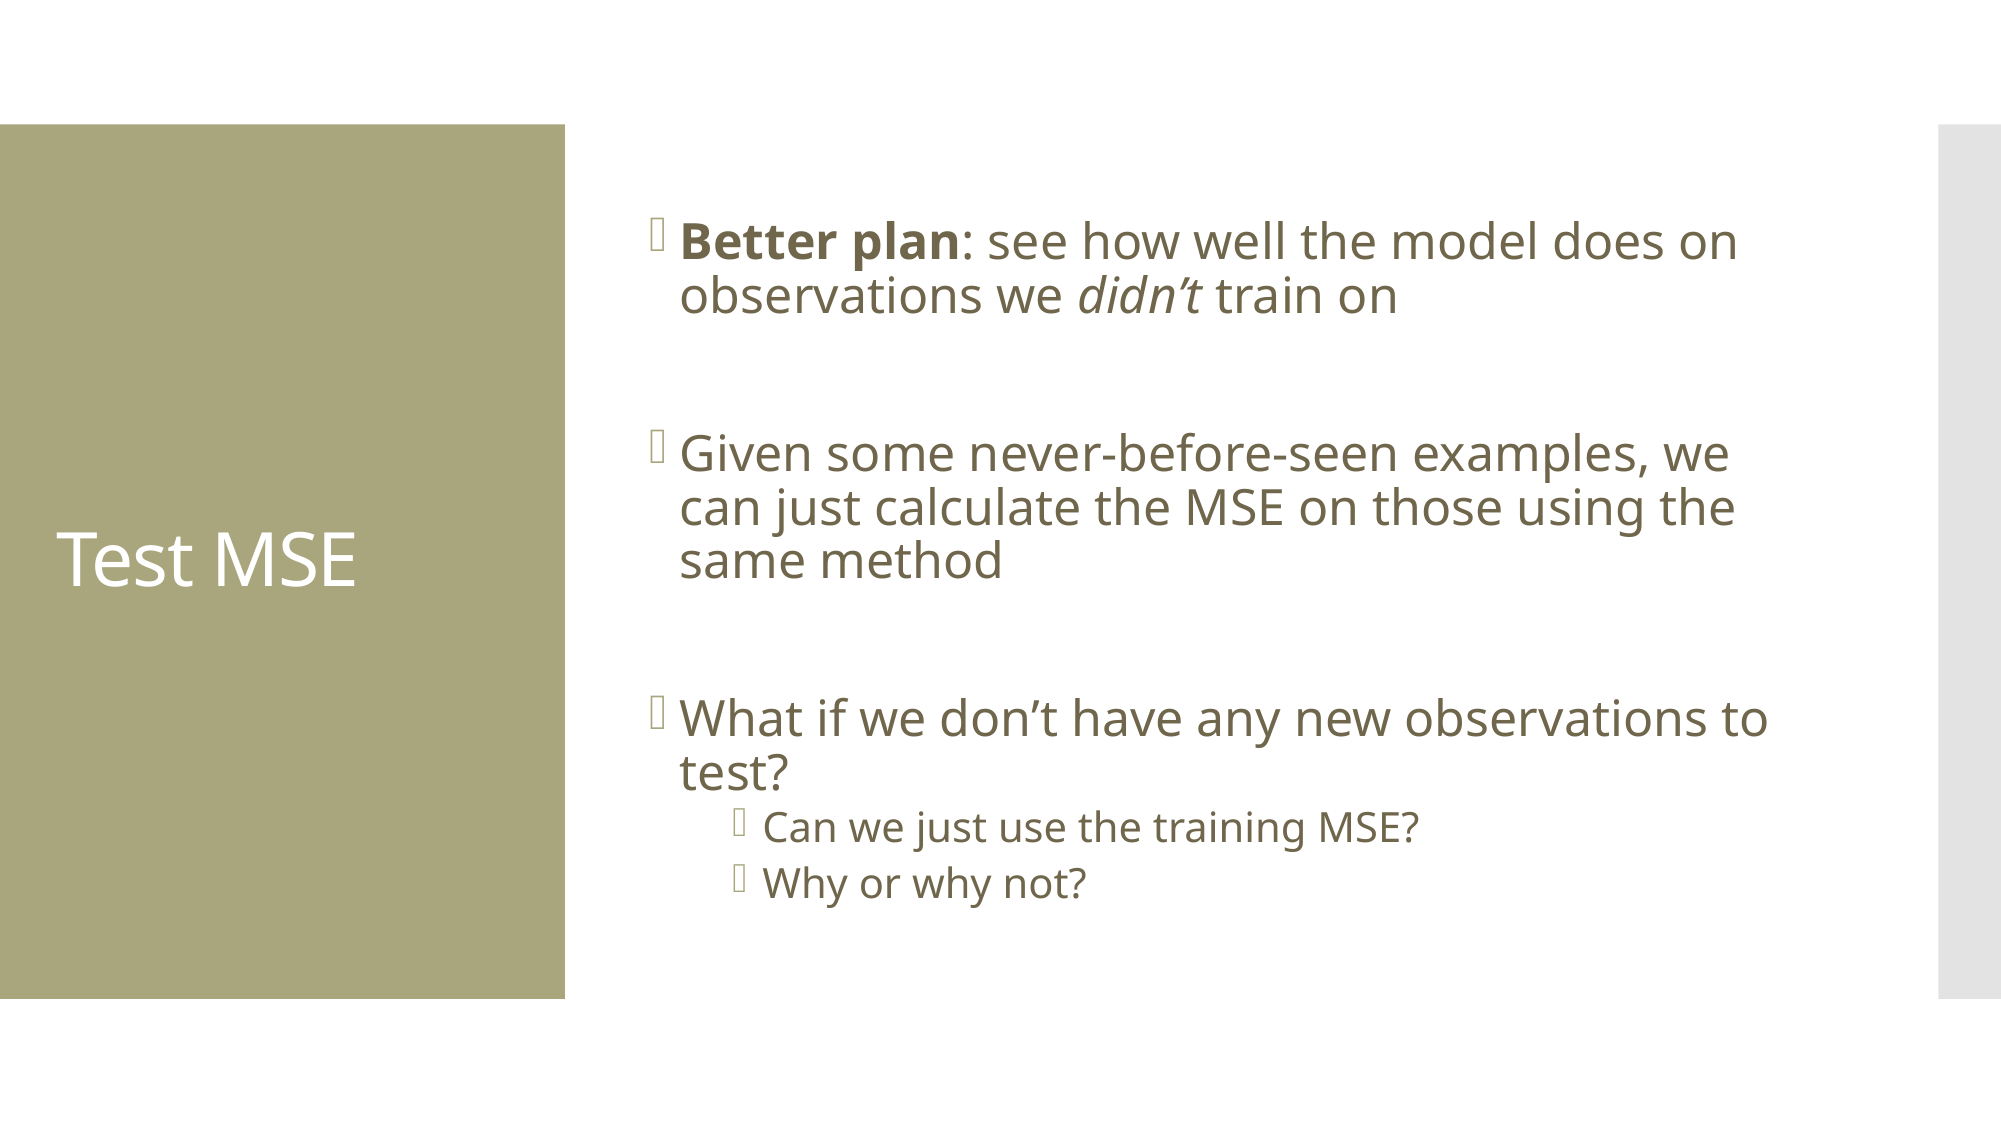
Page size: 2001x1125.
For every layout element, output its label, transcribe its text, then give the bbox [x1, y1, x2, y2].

list Better plan: see how well the model does on observations we didn’t train on Given some never-before-seen examples, we can just calculate the MSE on those using the same method What if we don’t have any new observations to test? Can we just use the training MSE? Why or why not? [634, 141, 1835, 982]
title Test MSE [41, 184, 525, 940]
